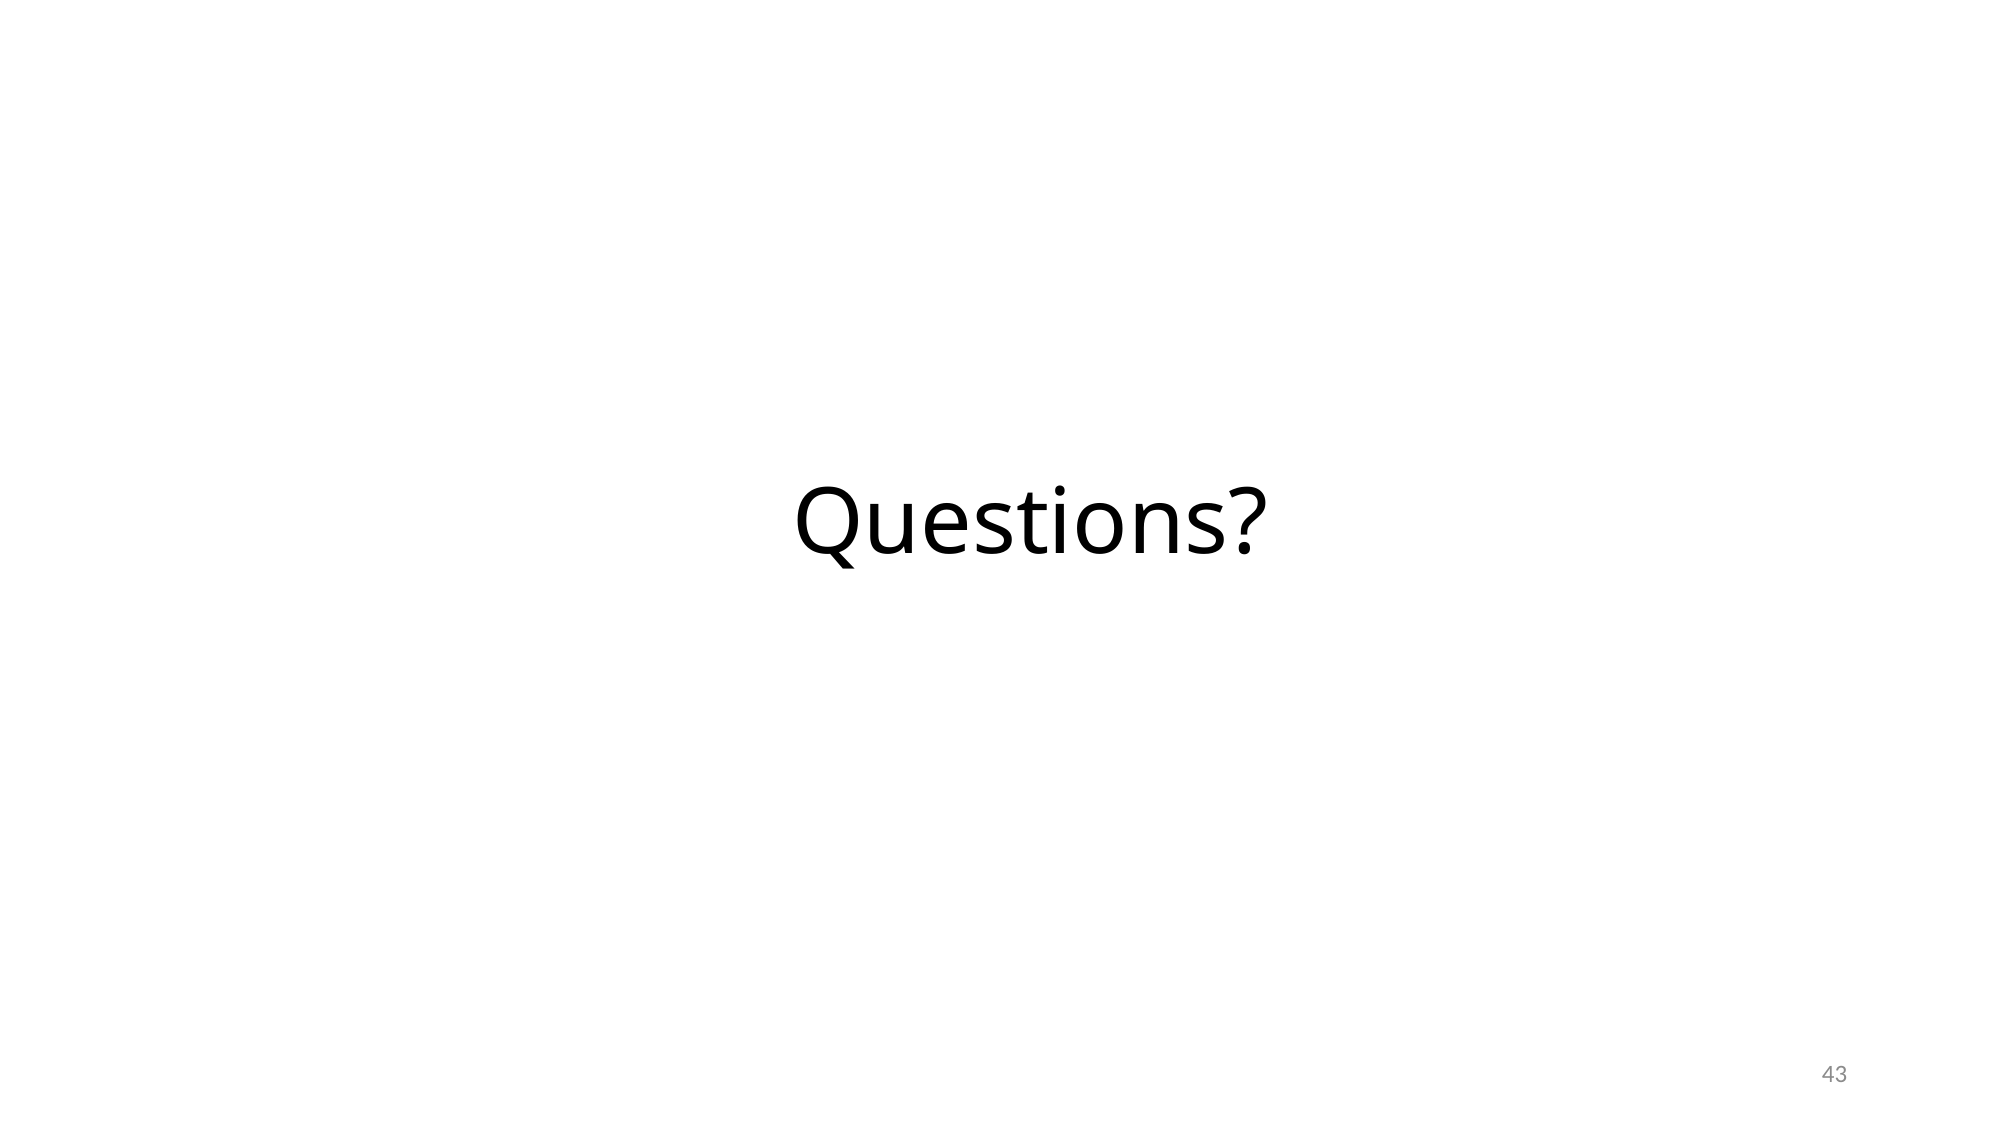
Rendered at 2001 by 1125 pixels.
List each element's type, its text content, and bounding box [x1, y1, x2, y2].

title Questions? [168, 415, 1894, 633]
slide_number 43 [1412, 1042, 1863, 1103]
